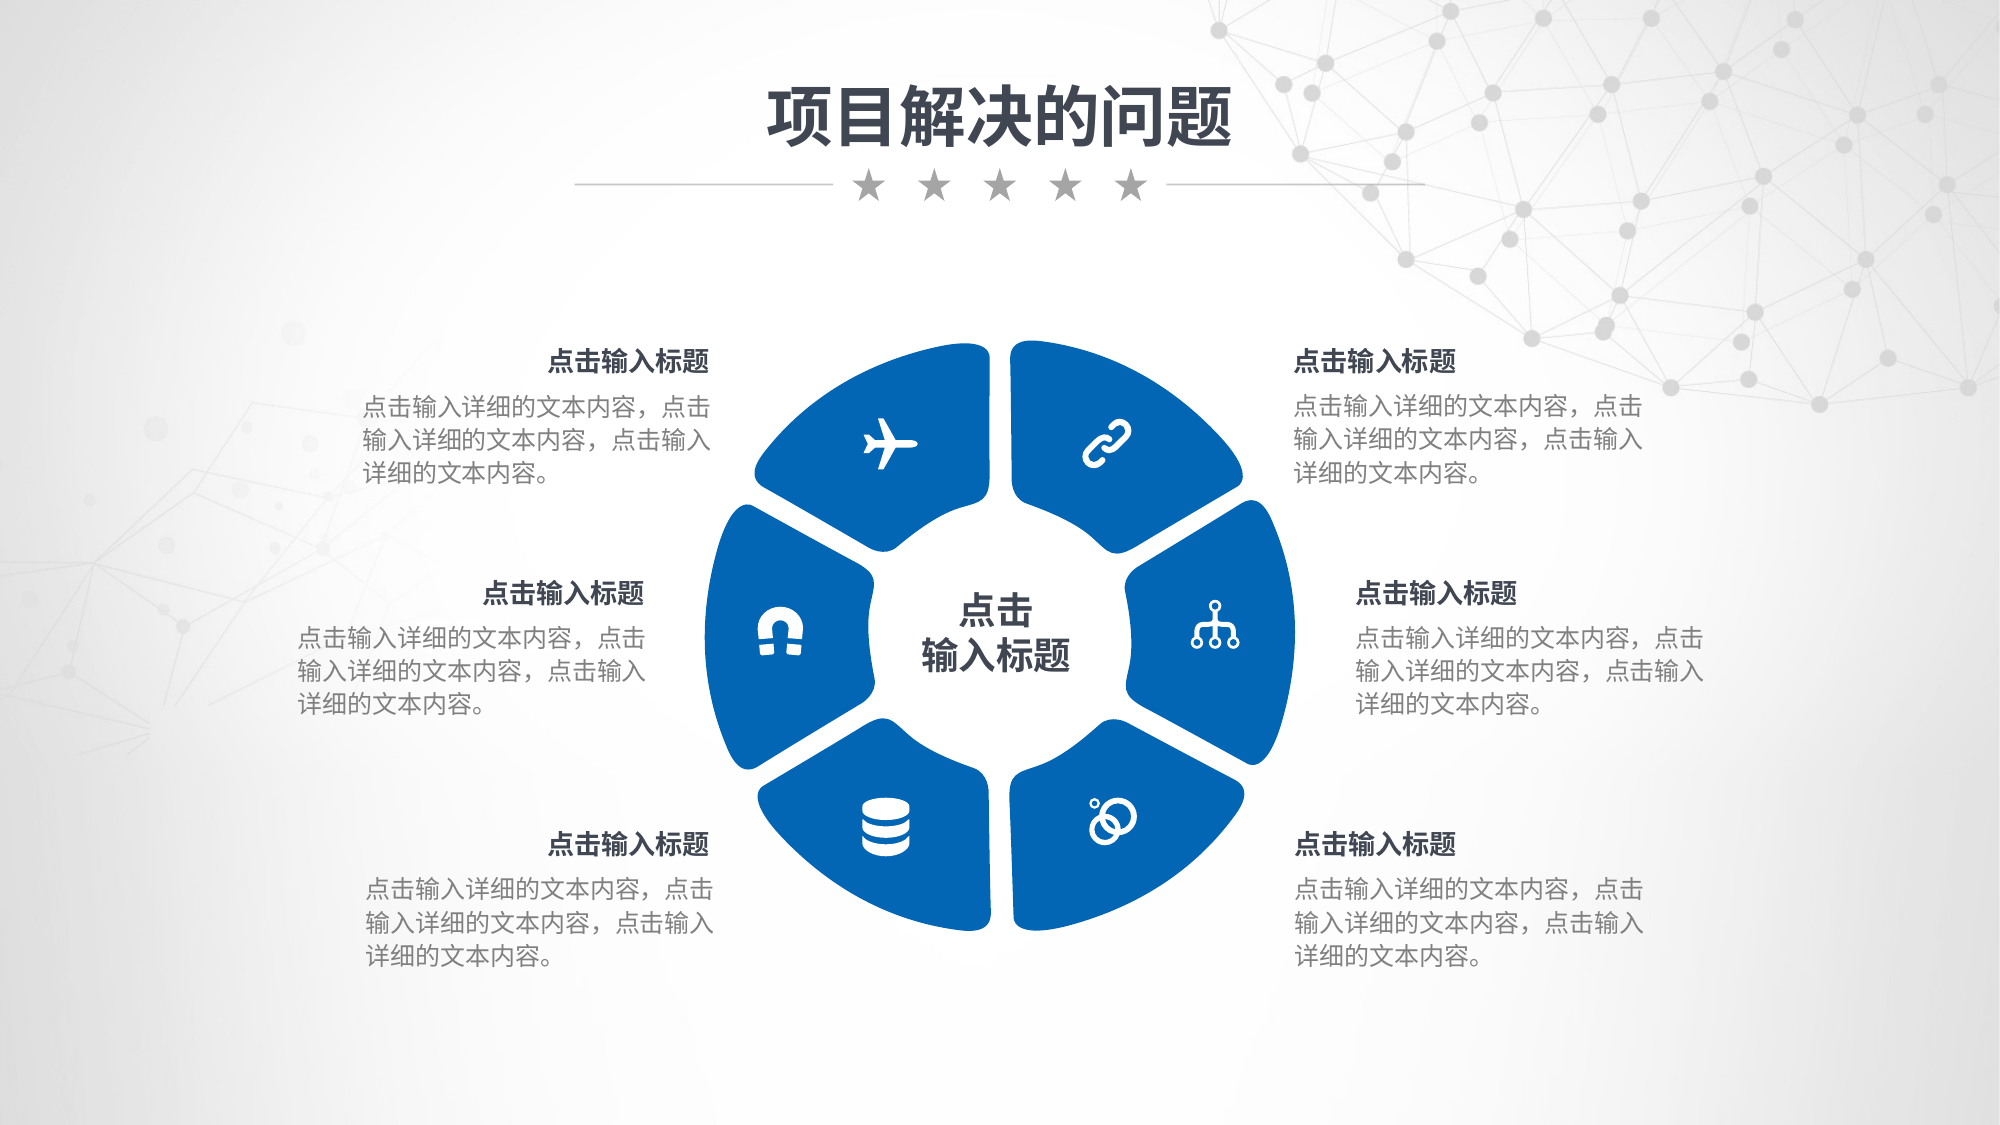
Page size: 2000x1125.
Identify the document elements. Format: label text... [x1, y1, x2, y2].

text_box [574, 167, 1426, 202]
picture [0, 0, 2000, 1125]
text_box 项目解决的问题 [751, 67, 1249, 163]
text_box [282, 336, 1736, 980]
